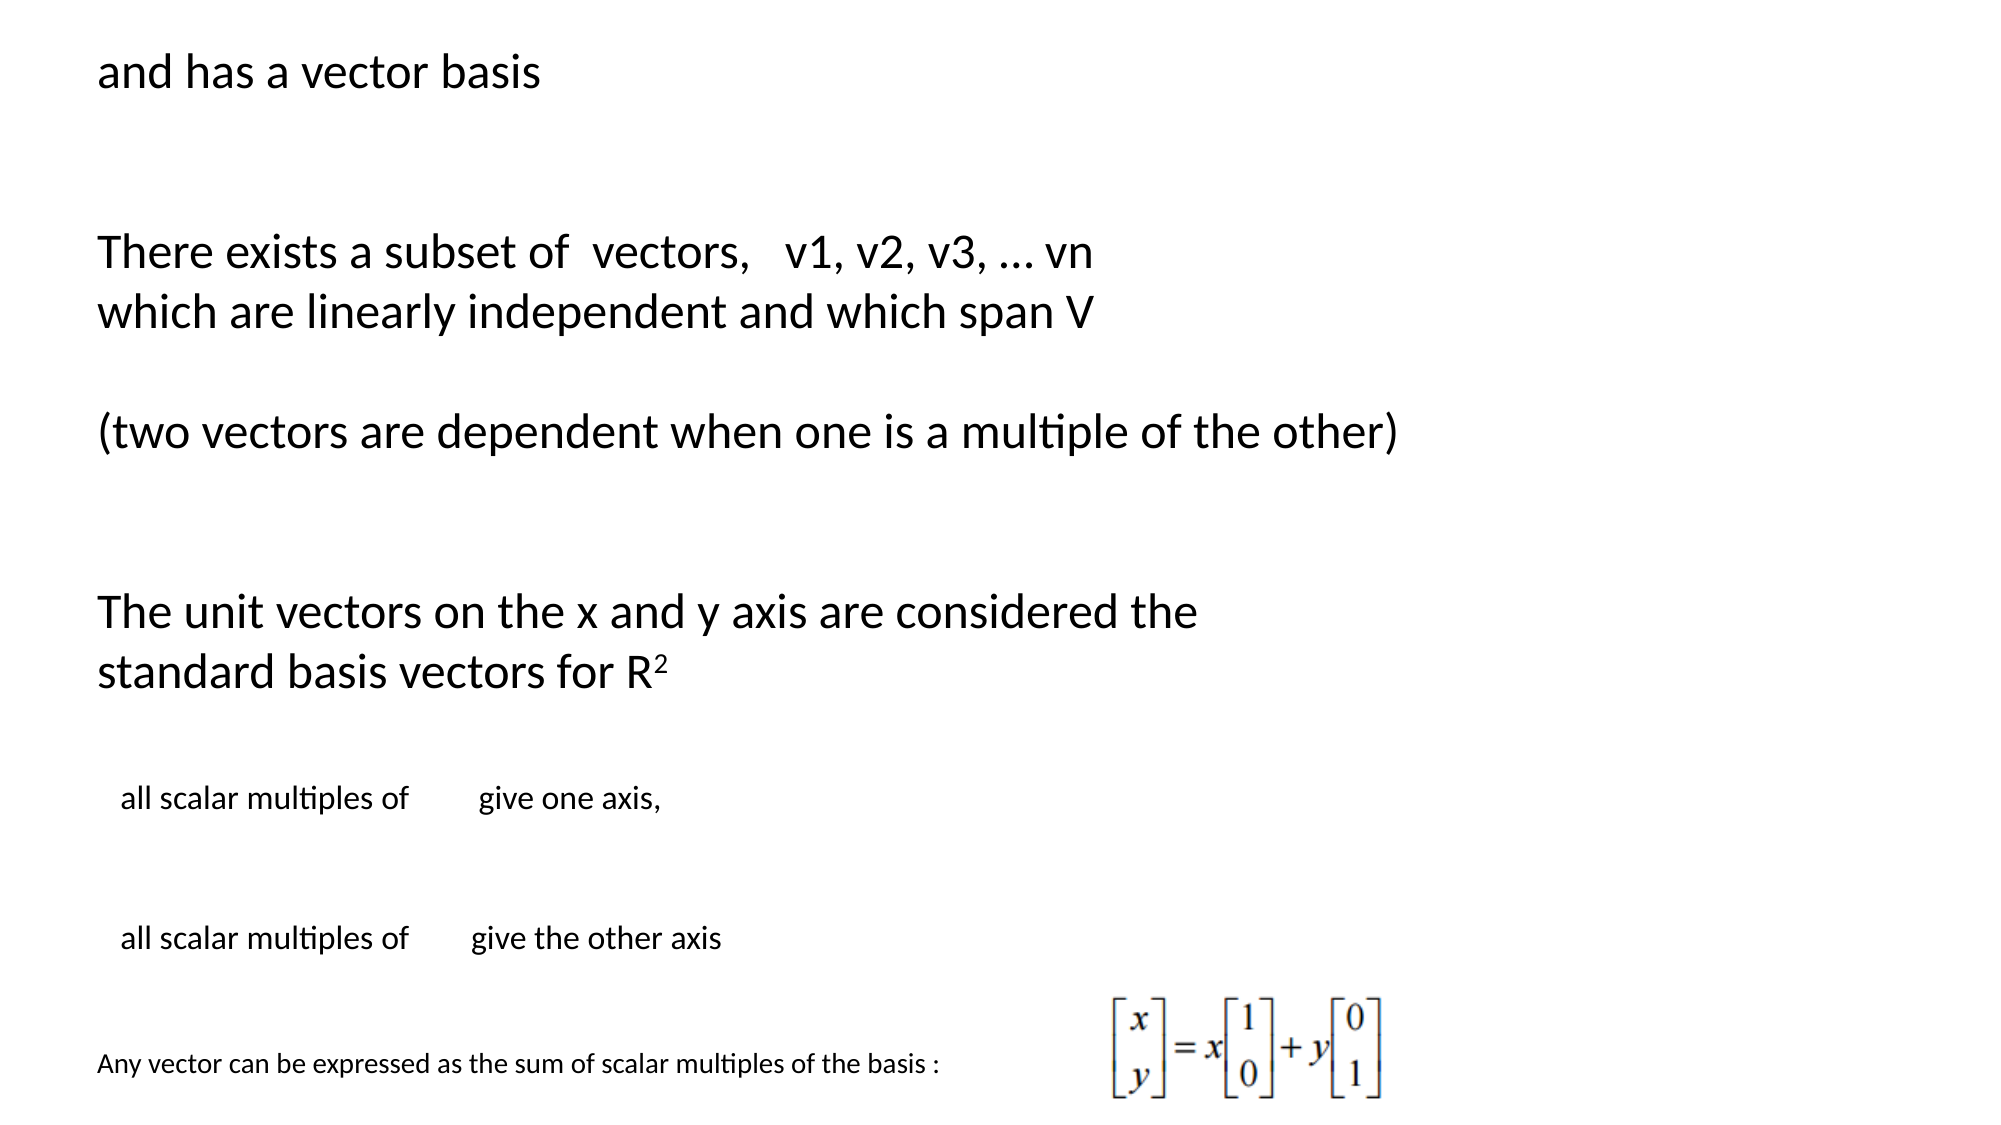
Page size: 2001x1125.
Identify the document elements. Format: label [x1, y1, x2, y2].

picture [1079, 964, 1455, 1119]
